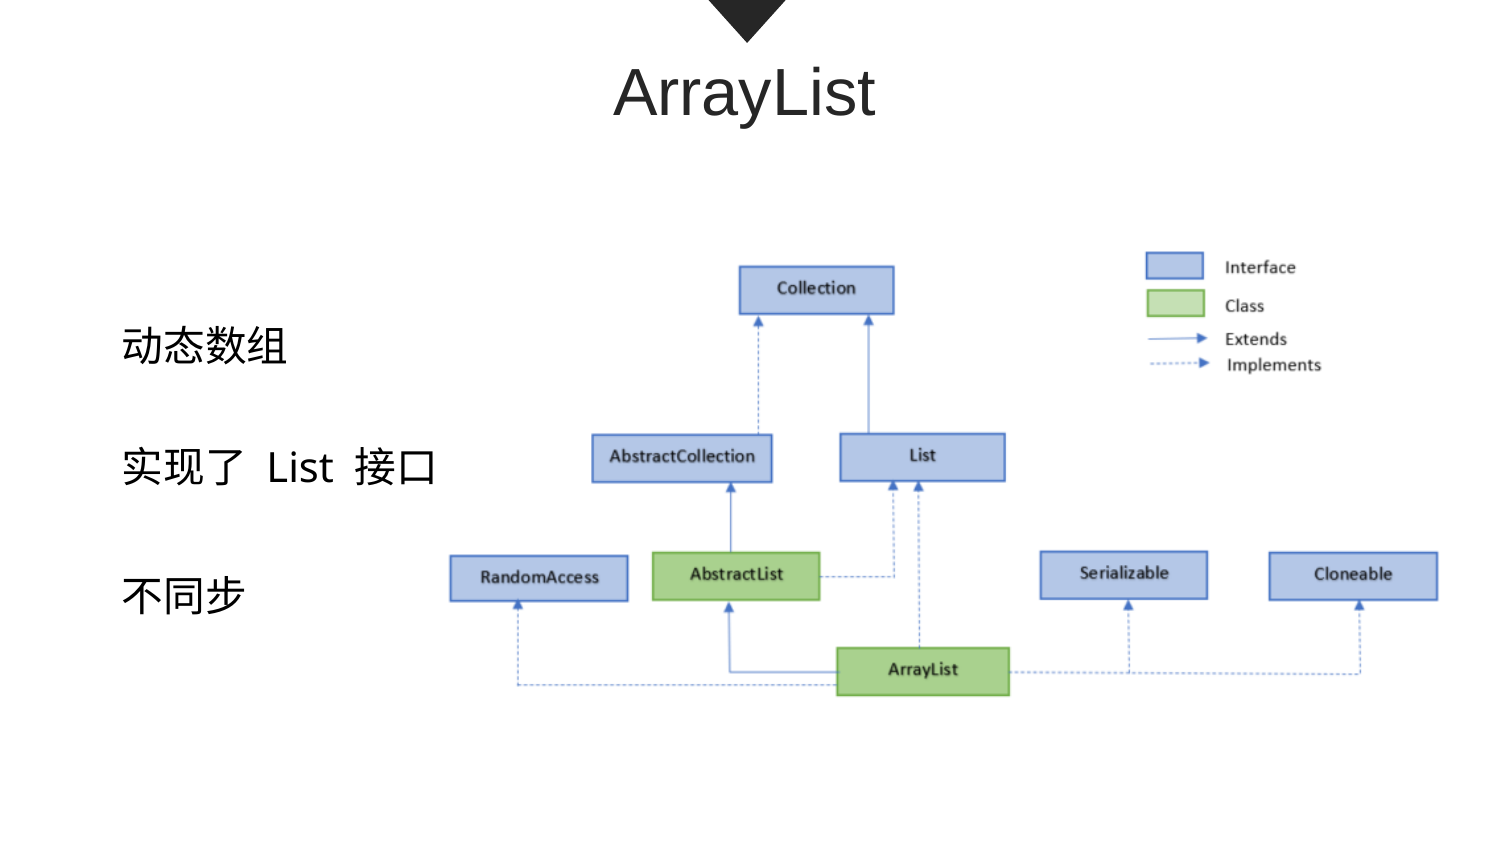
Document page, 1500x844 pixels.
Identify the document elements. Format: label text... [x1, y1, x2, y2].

text_box 实现了 List 接口 [107, 408, 437, 481]
text_box 动态数组 [106, 312, 394, 386]
text_box 不同步 [107, 537, 437, 611]
picture [437, 193, 1451, 735]
text_box ArrayList [393, 41, 1097, 137]
text_box [707, 0, 788, 41]
